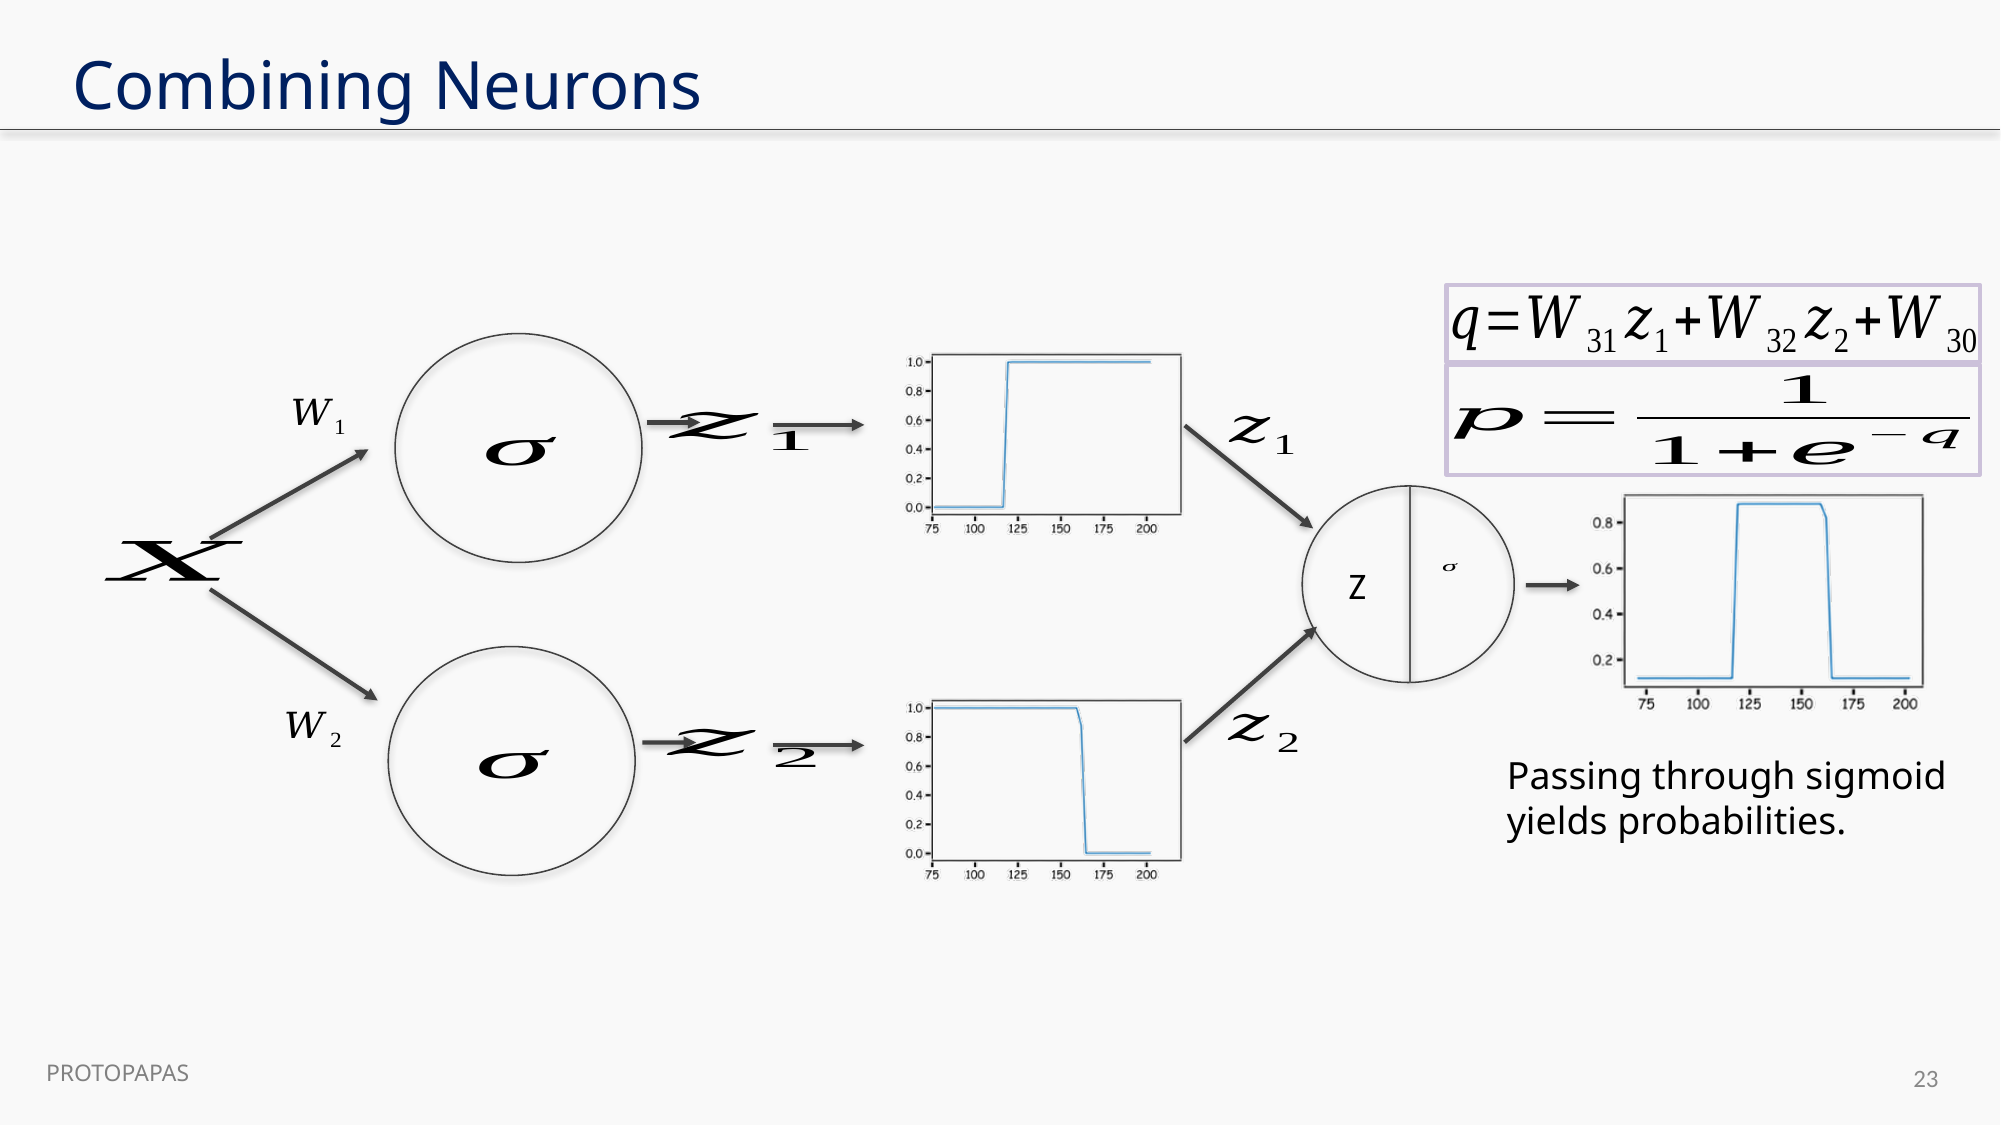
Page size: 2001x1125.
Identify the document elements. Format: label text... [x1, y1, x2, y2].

text_box [390, 782, 634, 876]
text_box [1184, 399, 1580, 759]
picture [874, 671, 1231, 909]
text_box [1301, 485, 1515, 683]
title Combining Neurons [57, 35, 1943, 162]
picture [1580, 459, 1983, 746]
text_box Passing through sigmoid yields probabilities. [1499, 754, 1978, 849]
text_box [409, 333, 628, 394]
picture [874, 325, 1231, 563]
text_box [95, 395, 819, 775]
